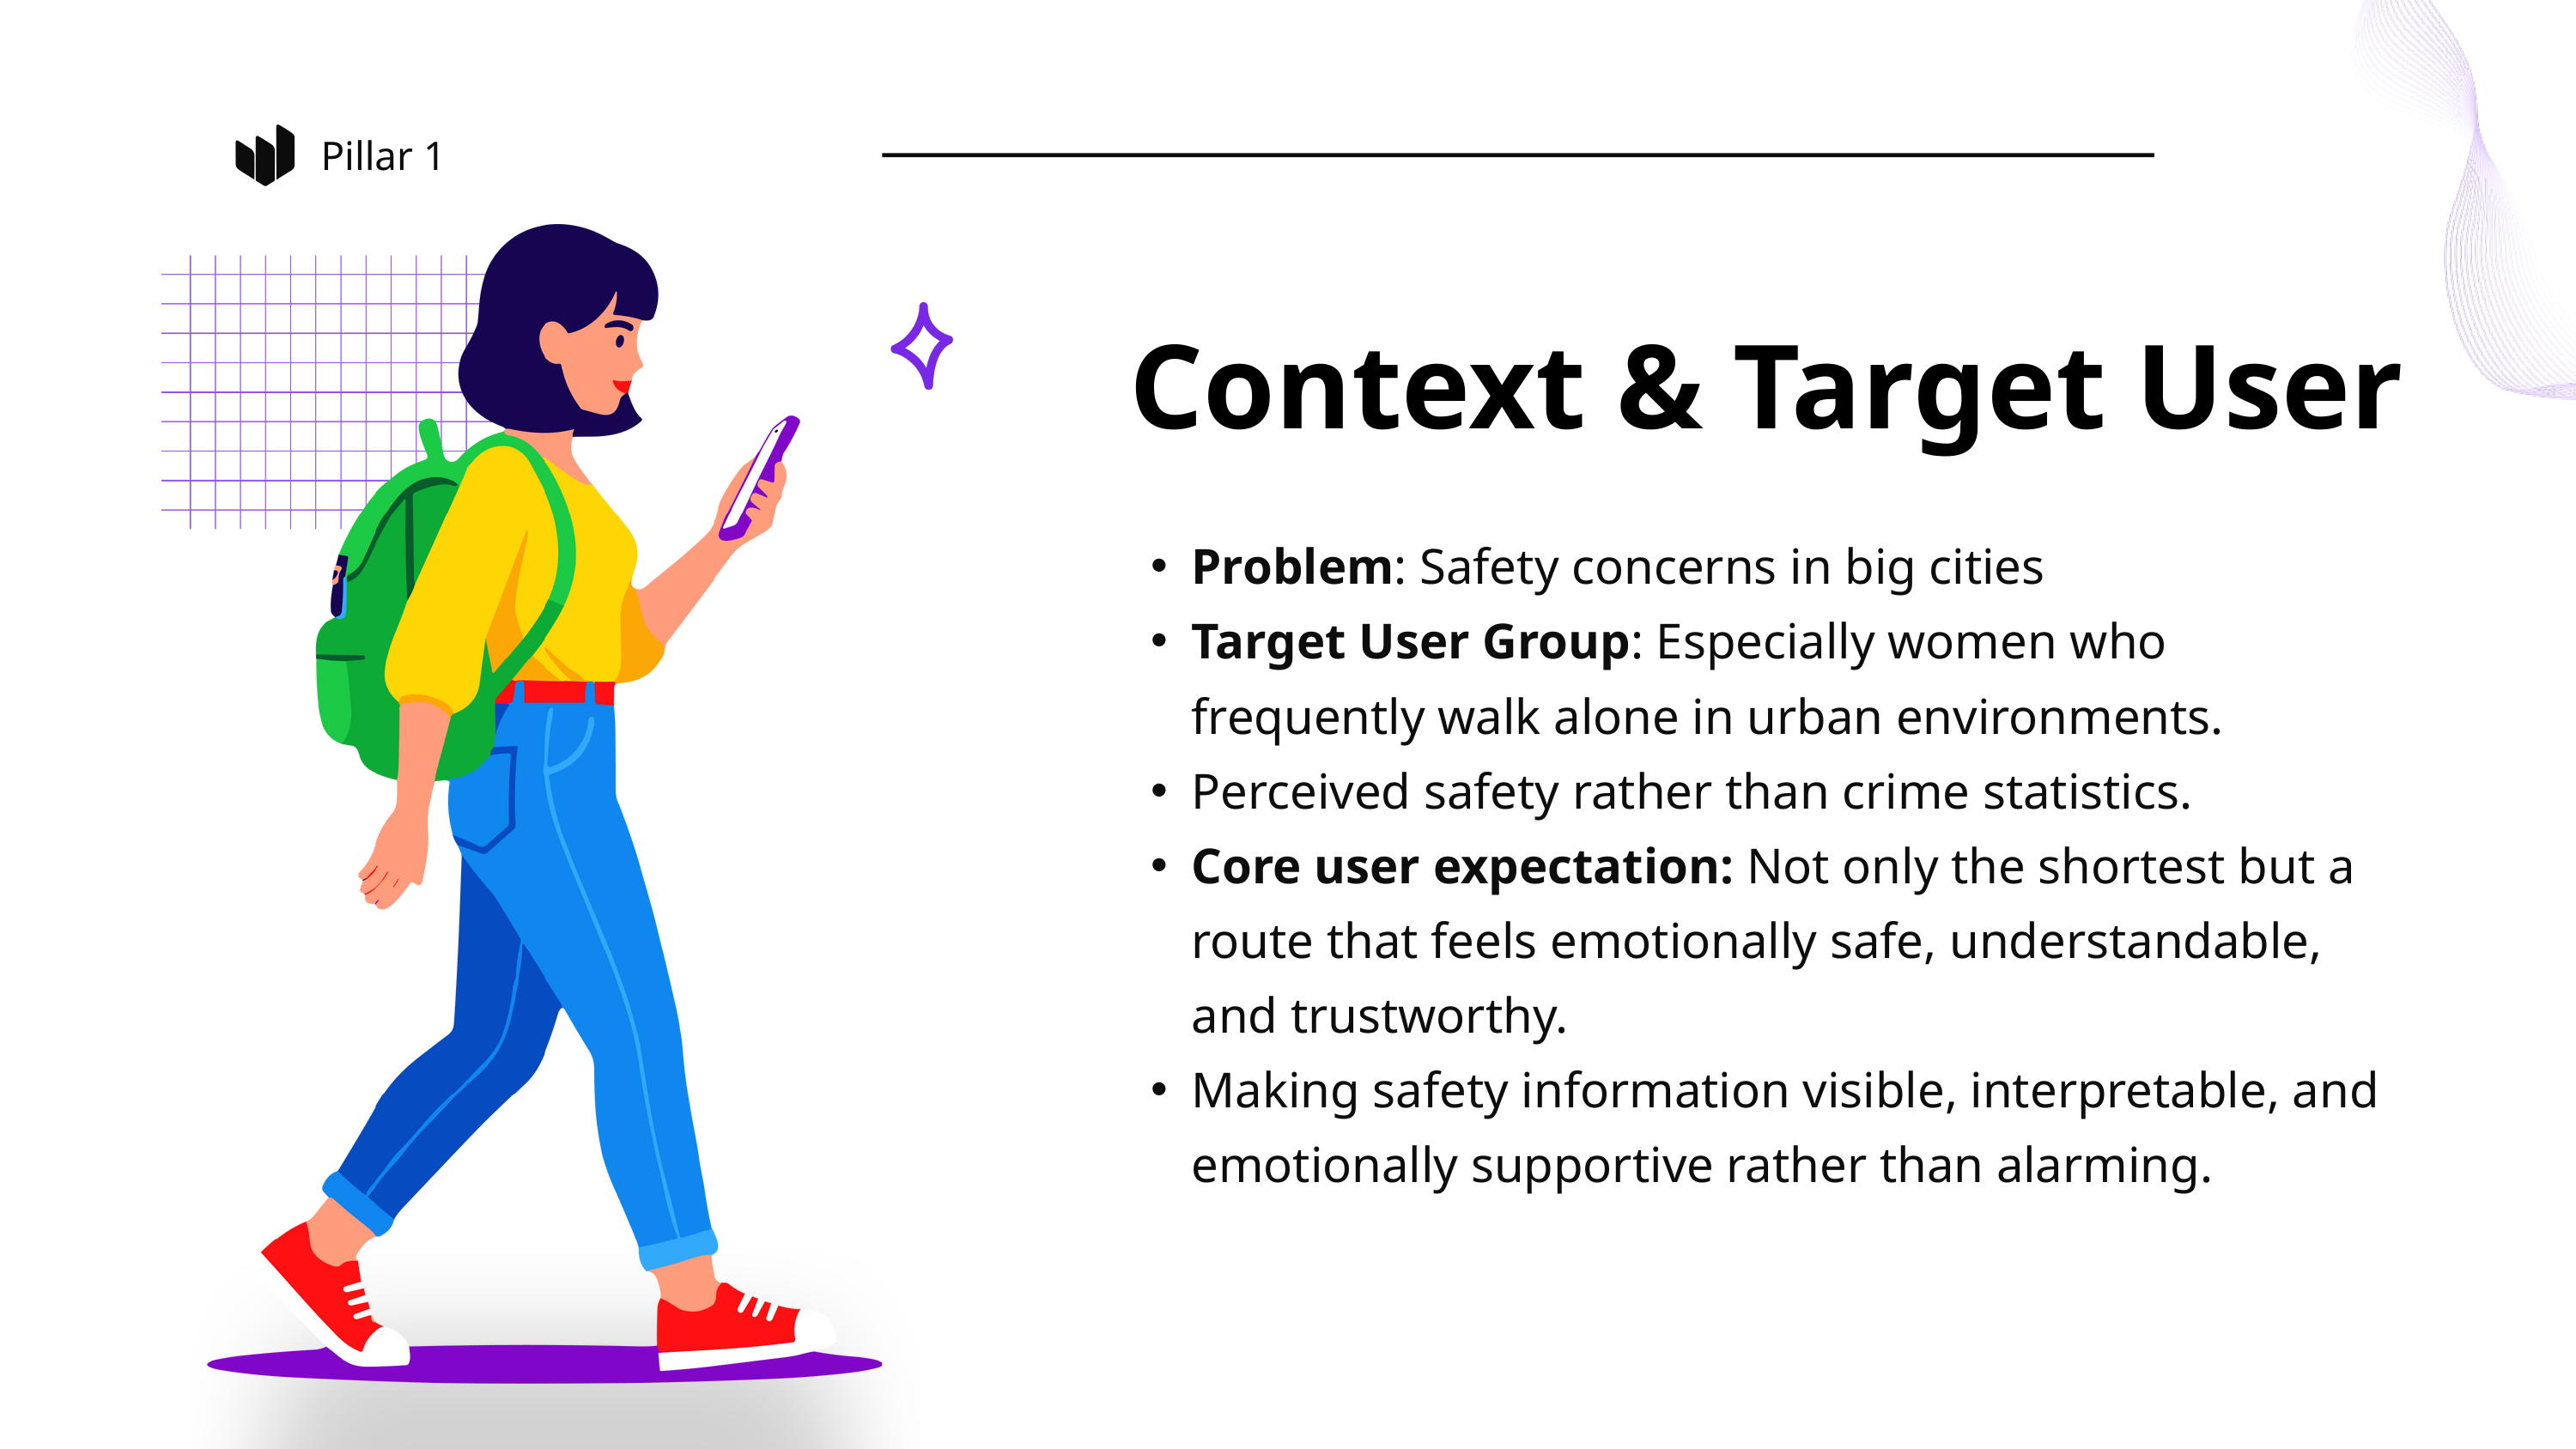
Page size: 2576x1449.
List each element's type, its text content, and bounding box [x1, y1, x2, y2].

text_box Context & Target User [1129, 324, 2520, 452]
text_box [2350, 0, 2576, 402]
text_box [161, 224, 206, 560]
text_box Pillar 1 [320, 123, 447, 179]
text_box Problem: Safety concerns in big cities Target User Group: Especially women who frequently walk alone in urban environments. Perceived safety rather than crime statistics. Core user expectation: Not only the shortest but a route that feels emotionally safe, understandable, and trustworthy. Making safety information visible, interpretable, and emotionally supportive rather than alarming. [1109, 518, 2388, 1268]
text_box [206, 224, 883, 1384]
text_box [235, 124, 295, 186]
text_box [890, 302, 953, 390]
text_box [189, 1241, 922, 1449]
